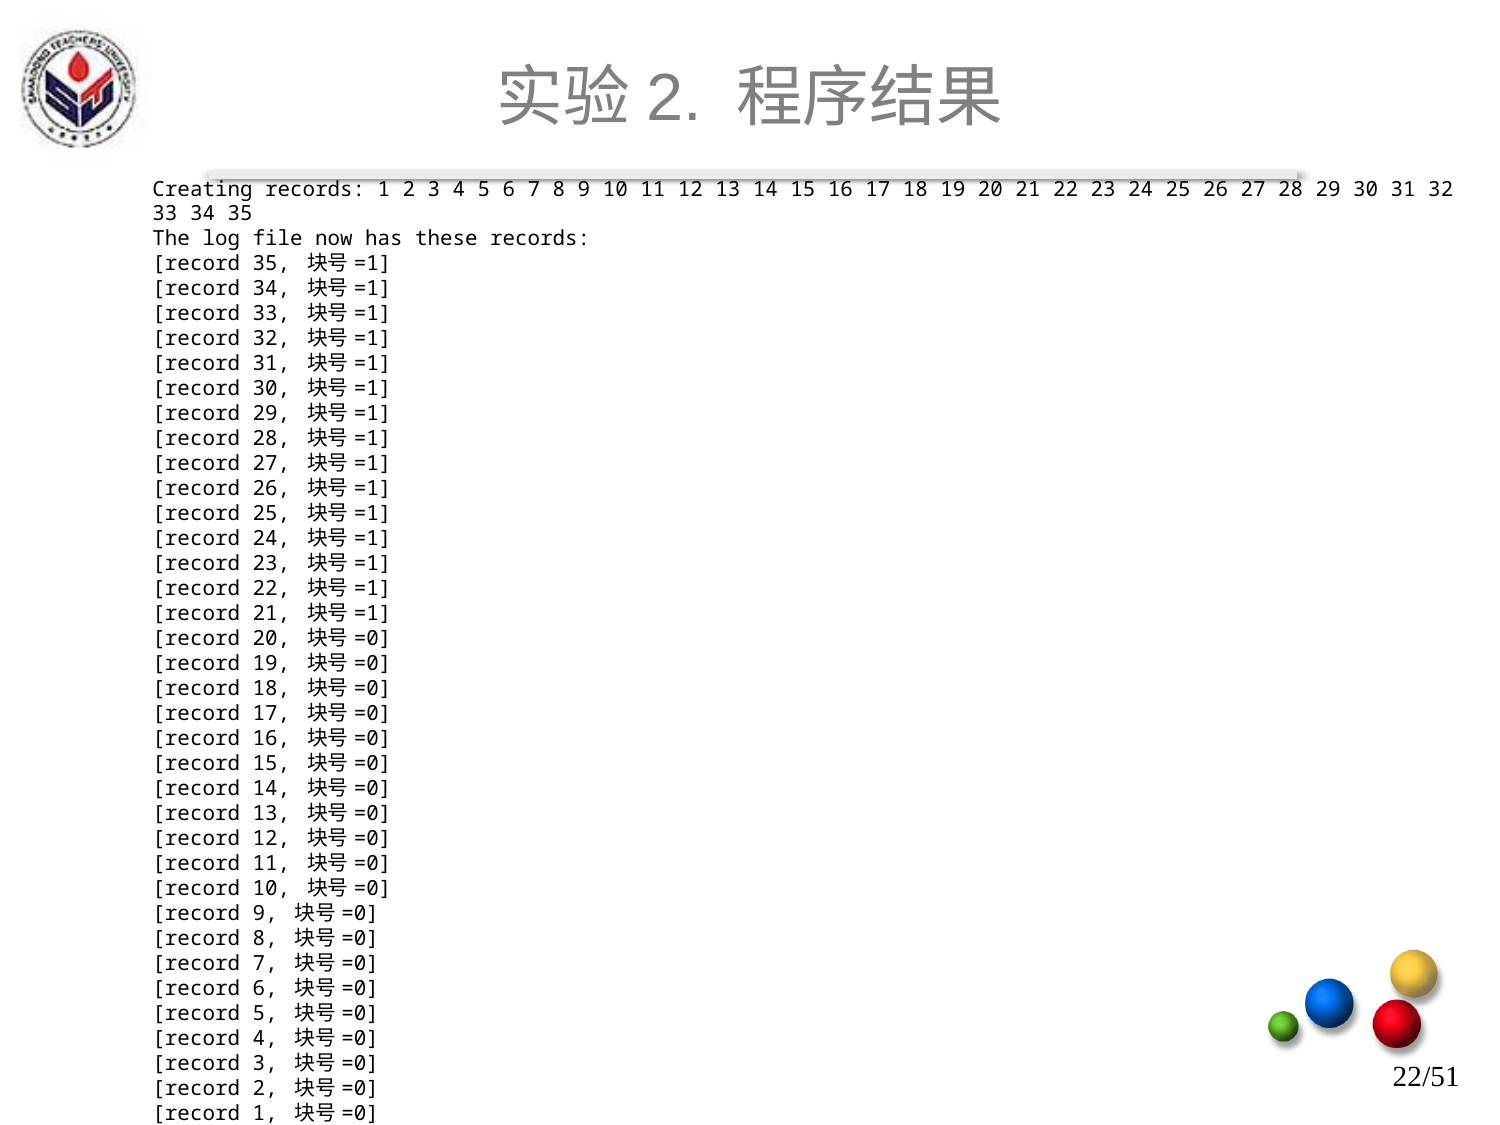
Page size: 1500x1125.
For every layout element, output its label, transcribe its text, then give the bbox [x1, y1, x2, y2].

picture [12, 14, 112, 163]
title 实验2. 程序结果 [112, 0, 1388, 188]
text_box Creating records: 1 2 3 4 5 6 7 8 9 10 11 12 13 14 15 16 17 18 19 20 21 22 23 24 25 26 27 28 29 30 31 32 33 34 35 The log file now has these records: [record 35, 块号=1] [record 34, 块号=1] [record 33, 块号=1] [record 32, 块号=1] [record 31, 块号=1] [record 30, 块号=1] [record 29, 块号=1] [record 28, 块号=1] [record 27, 块号=1] [record 26, 块号=1] [record 25, 块号=1] [record 24, 块号=1] [record 23, 块号=1] [record 22, 块号=1] [record 21, 块号=1] [record 20, 块号=0] [record 19, 块号=0] [record 18, 块号=0] [record 17, 块号=0] [record 16, 块号=0] [record 15, 块号=0] [record 14, 块号=0] [record 13, 块号=0] [record 12, 块号=0] [record 11, 块号=0] [record 10, 块号=0] [record 9, 块号=0] [record 8, 块号=0] [record 7, 块号=0] [record 6, 块号=0] [record 5, 块号=0] [record 4, 块号=0] [record 3, 块号=0] [record 2, 块号=0] [record 1, 块号=0] [137, 167, 1475, 1125]
